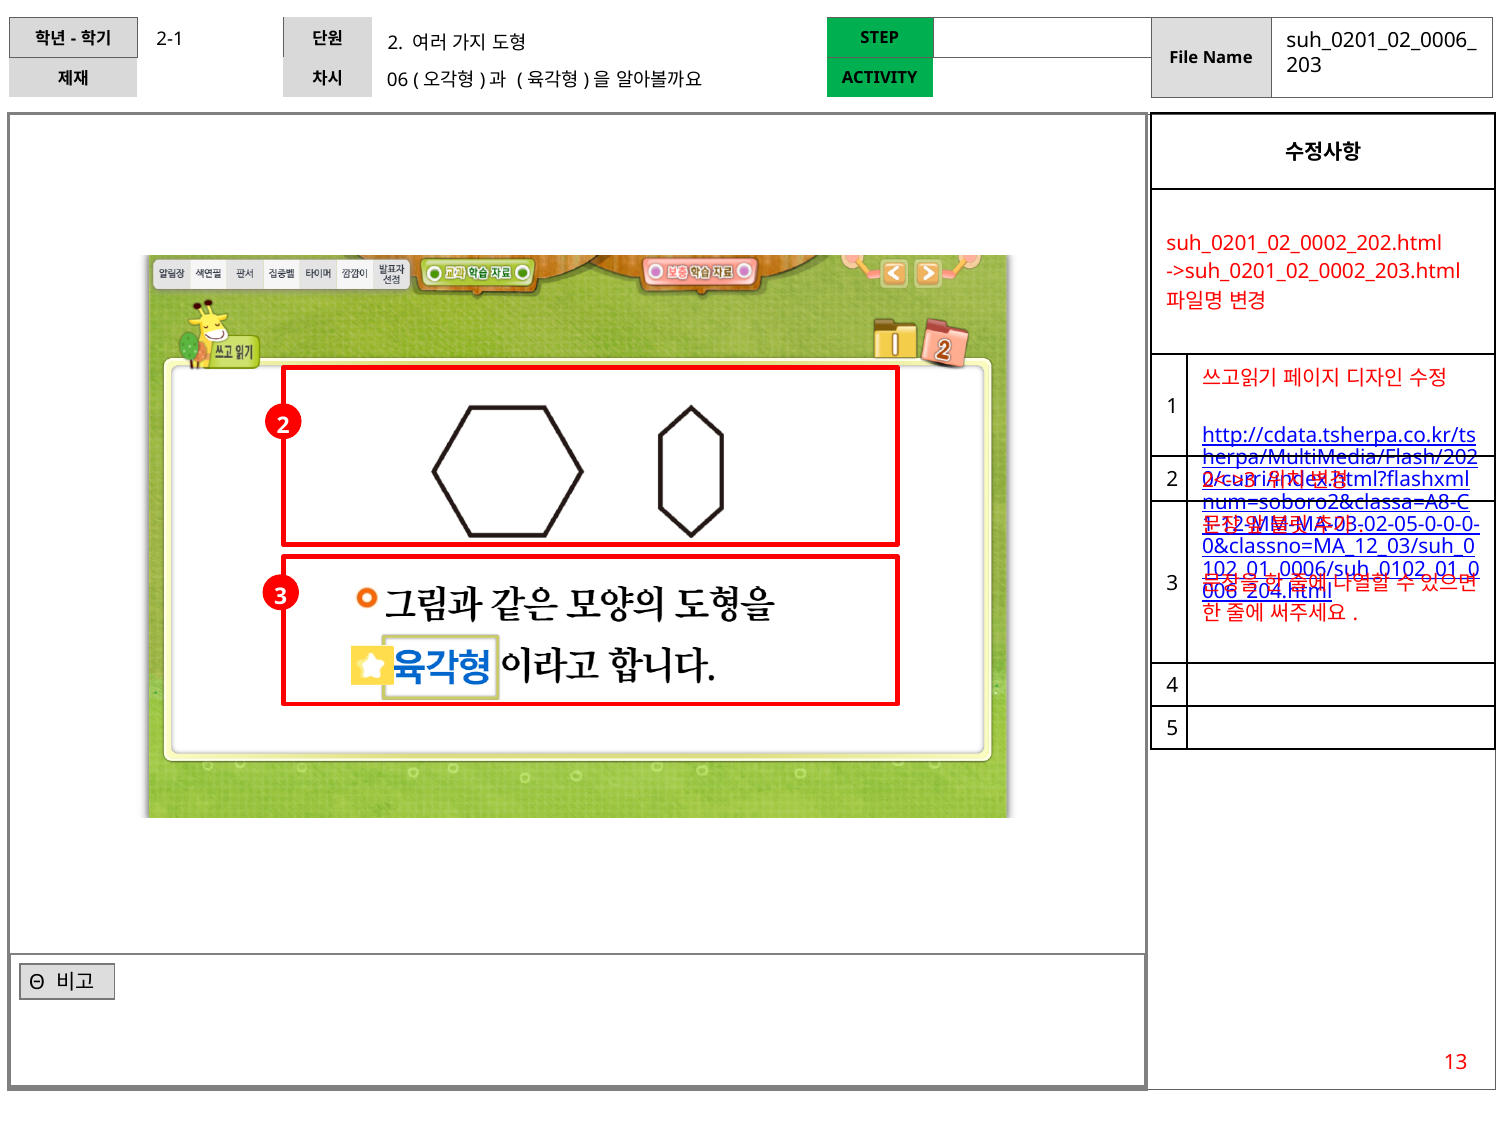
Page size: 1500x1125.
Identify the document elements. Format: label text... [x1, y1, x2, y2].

table_cell 1 [1152, 355, 1186, 455]
text_box 2-1 [141, 18, 284, 55]
table_cell 4 [1152, 664, 1186, 705]
table_cell 2<->3 위치 변경 [1188, 457, 1494, 500]
table_cell 쓰고읽기 페이지 디자인 수정 http://cdata.tsherpa.co.kr/tsherpa/MultiMedia/Flash/2020/curri/index.html?flashxmlnum=soboro2&classa=A8-C1-12-MM-MA-03-02-05-0-0-0-0&classno=MA_12_03/suh_0102_01_0006/suh_0102_01_0006_204.html [1188, 355, 1494, 455]
table_cell suh_0201_02_0002_202.html ->suh_0201_02_0002_203.html 파일명 변경 [1152, 190, 1494, 353]
table_cell 5 [1152, 707, 1186, 748]
text_box 06 (오각형)과 (육각형)을 알아볼까요 [372, 60, 821, 96]
table_cell 2 [1152, 457, 1186, 500]
table_header 수정사항 [1152, 114, 1494, 188]
text_box suh_0201_02_0006_203 [1271, 18, 1500, 84]
table_cell [1188, 707, 1494, 748]
table_cell [1188, 664, 1494, 705]
table_cell 문장 앞 블릿 추가. 문장을 한 줄에 나열할 수 있으면 한 줄에 써주세요. [1188, 502, 1494, 662]
text_box 2. 여러 가지 도형 [372, 23, 828, 48]
picture [19, 255, 1135, 819]
table_cell 3 [1152, 502, 1186, 662]
